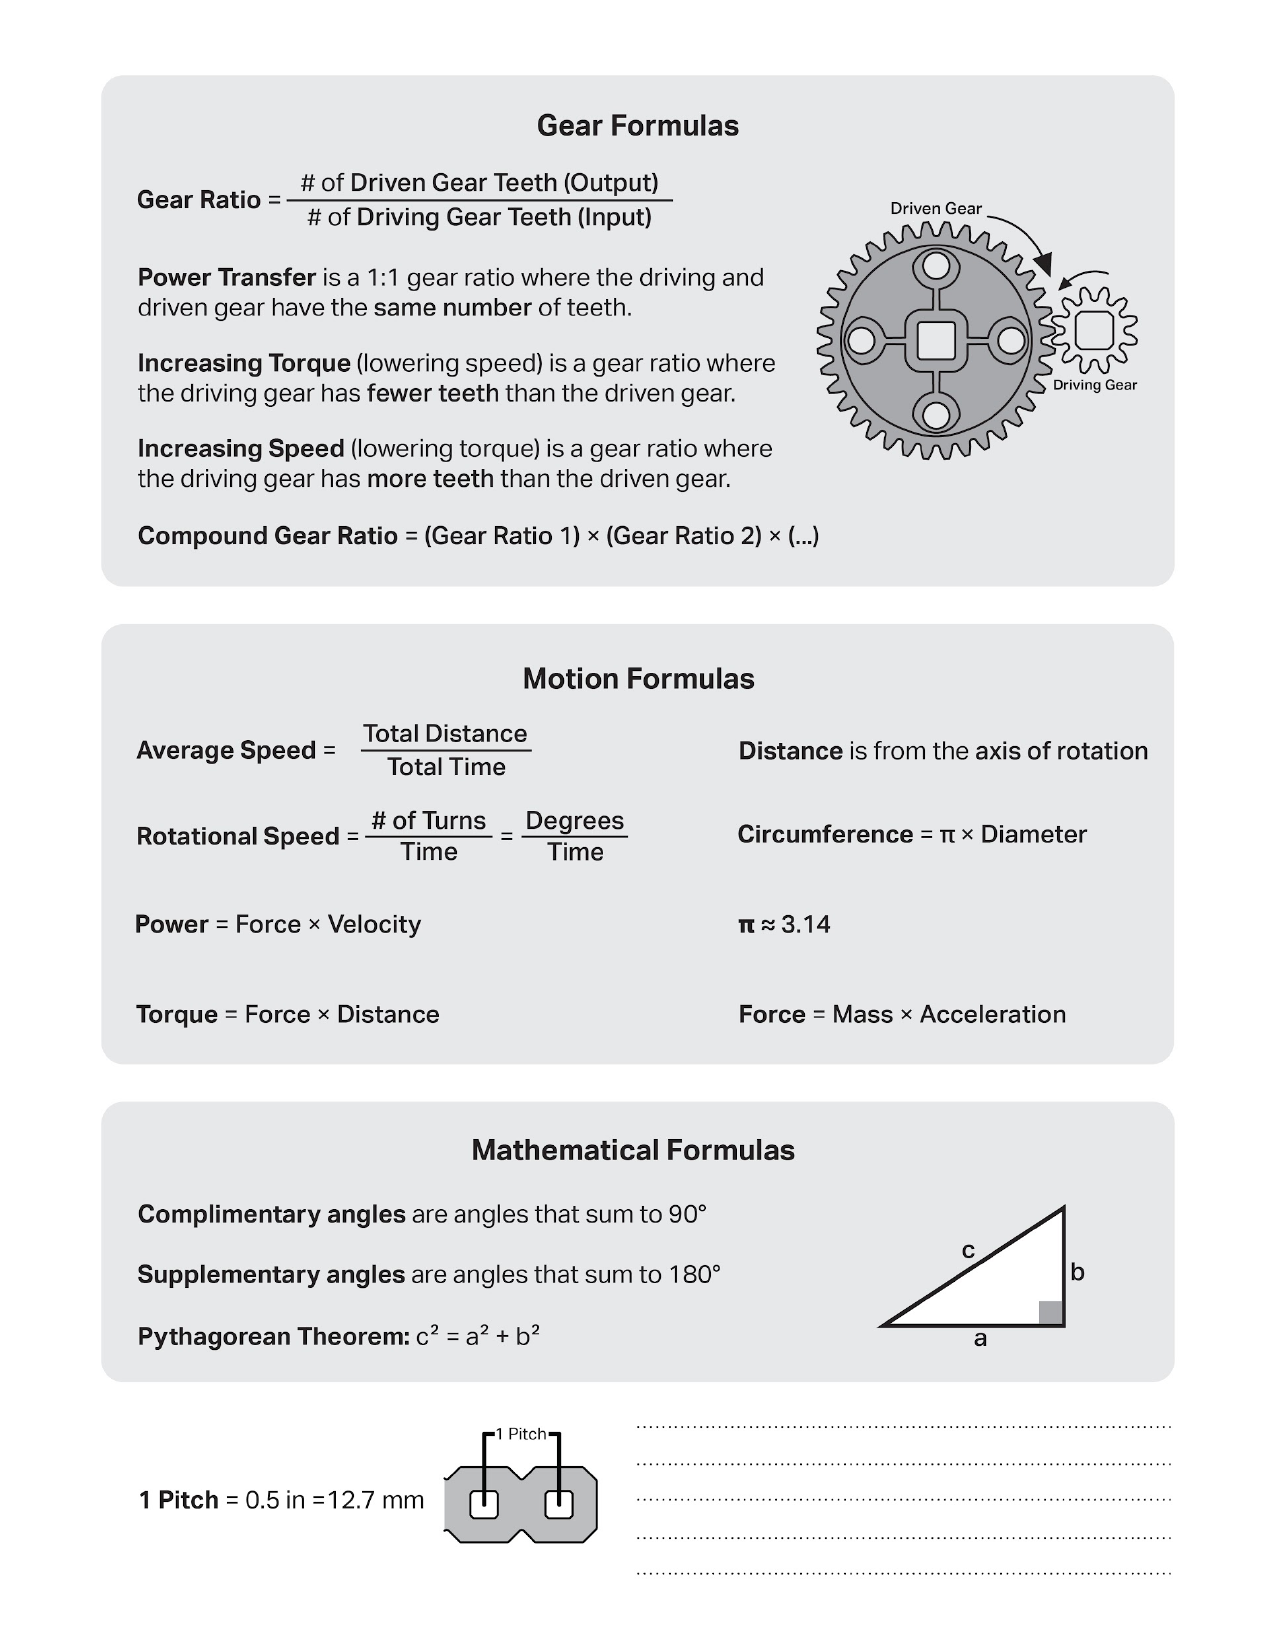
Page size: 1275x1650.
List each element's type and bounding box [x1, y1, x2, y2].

picture [0, 0, 1275, 1650]
text_box [635, 1390, 1170, 1576]
